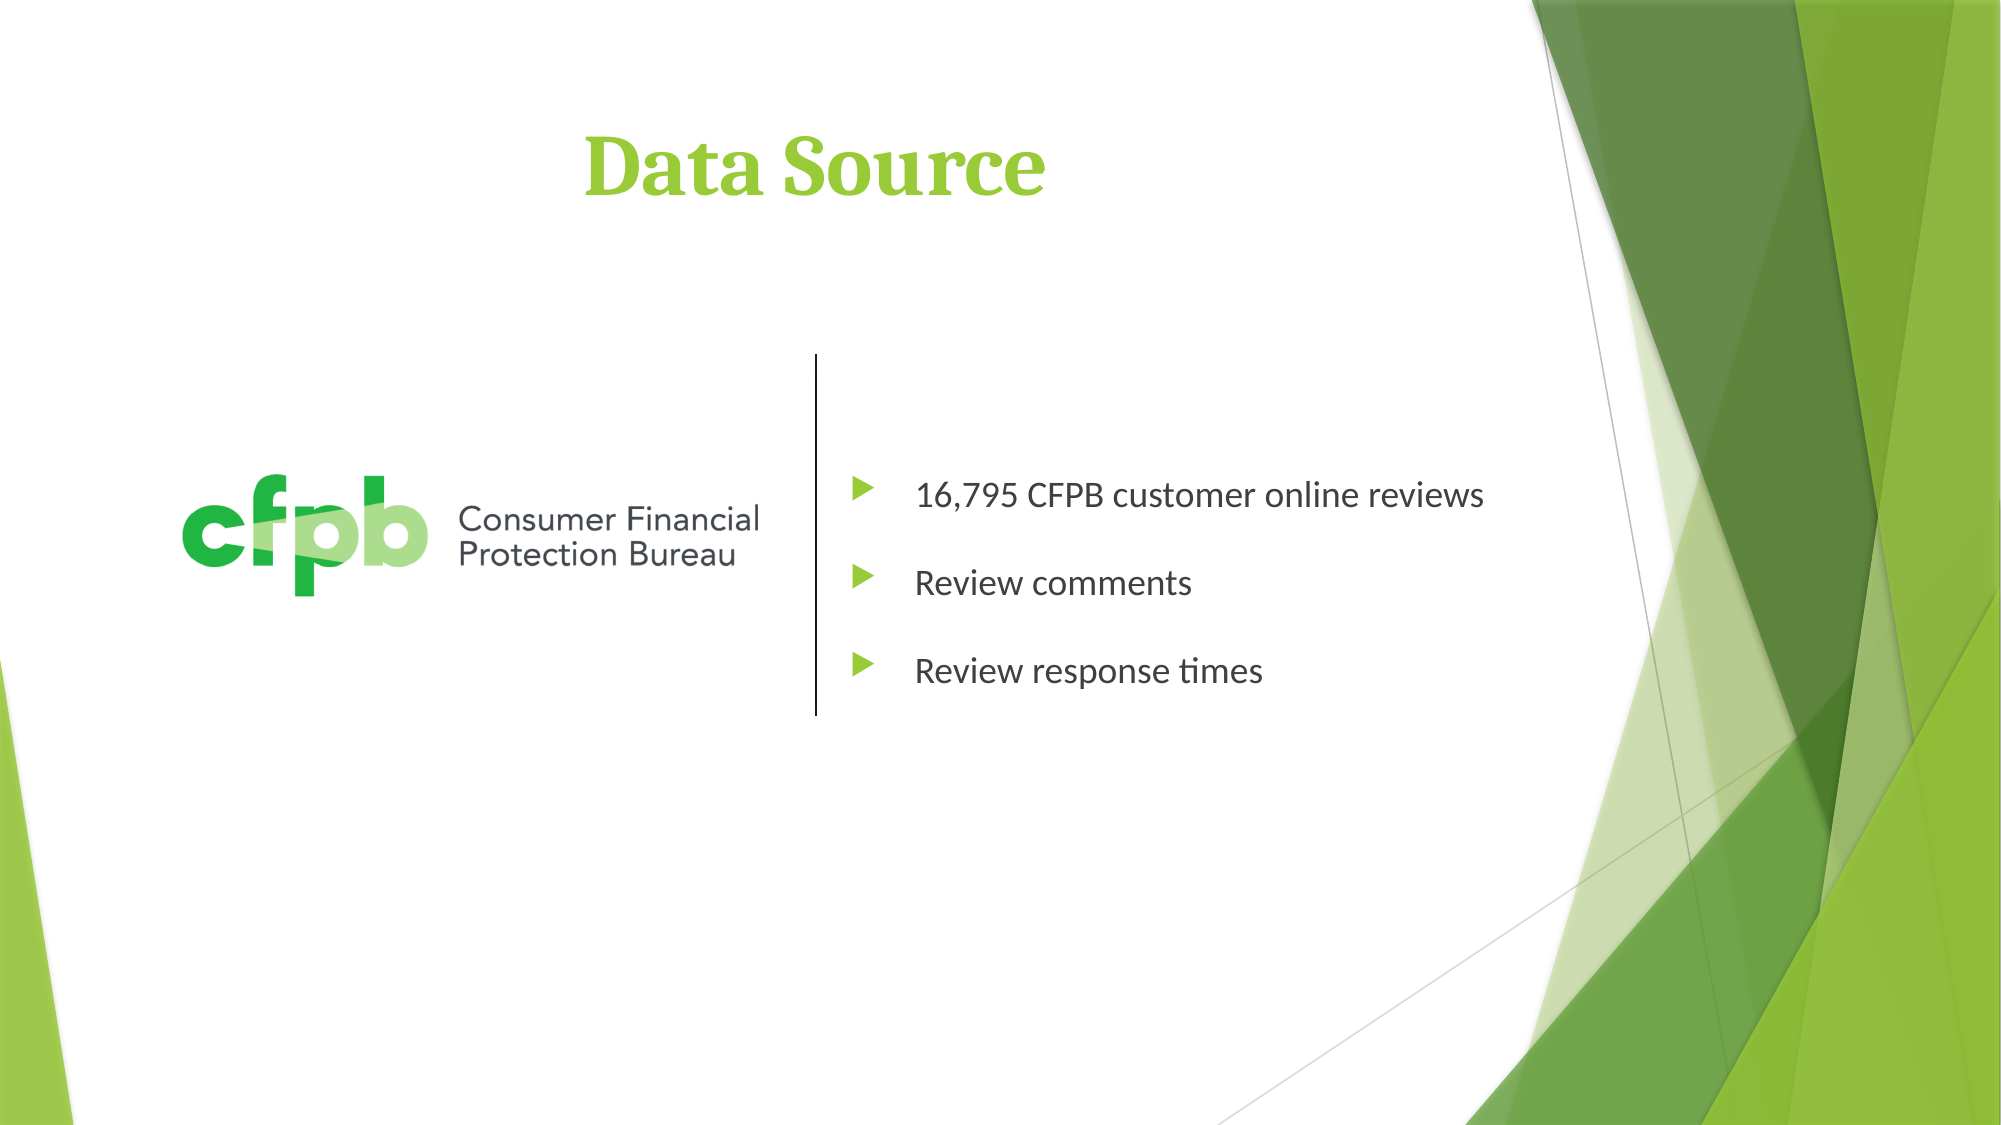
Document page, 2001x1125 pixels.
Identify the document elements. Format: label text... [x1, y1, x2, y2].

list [129, 353, 817, 717]
list 16,795 CFPB customer online reviews Review comments Review response times [834, 462, 1522, 1099]
title Data Source [111, 99, 1522, 317]
